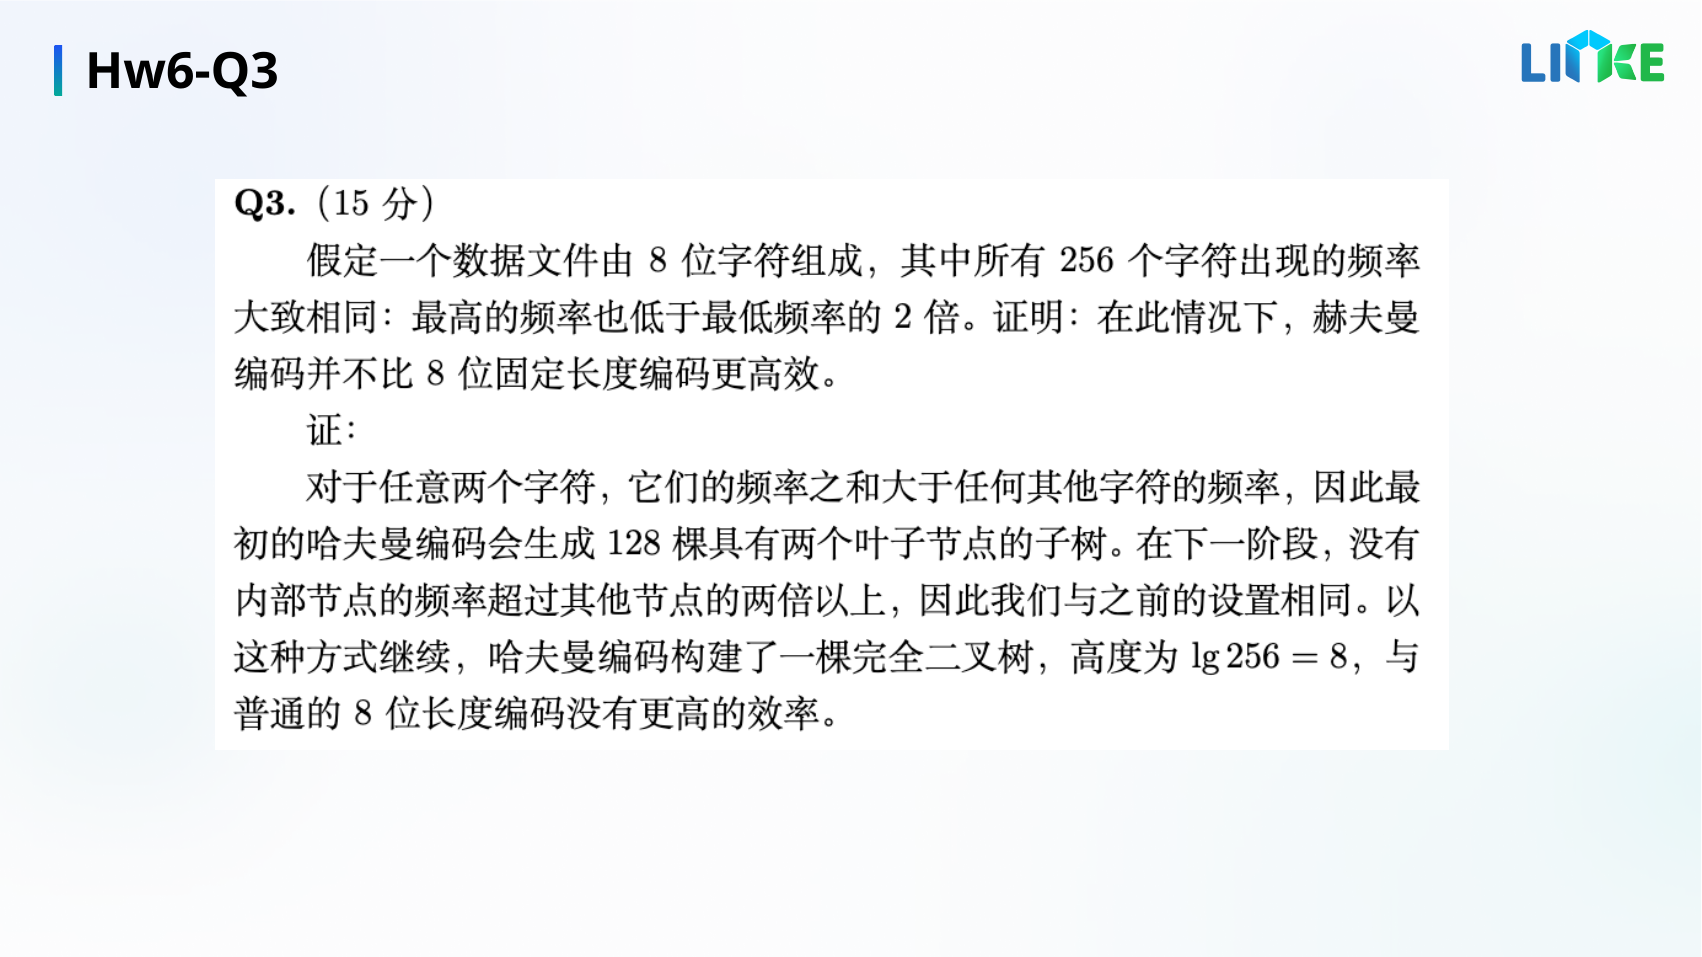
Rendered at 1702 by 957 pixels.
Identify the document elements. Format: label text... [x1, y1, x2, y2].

picture [0, 0, 1702, 957]
text_box Hw6-Q3 [70, 38, 1604, 111]
